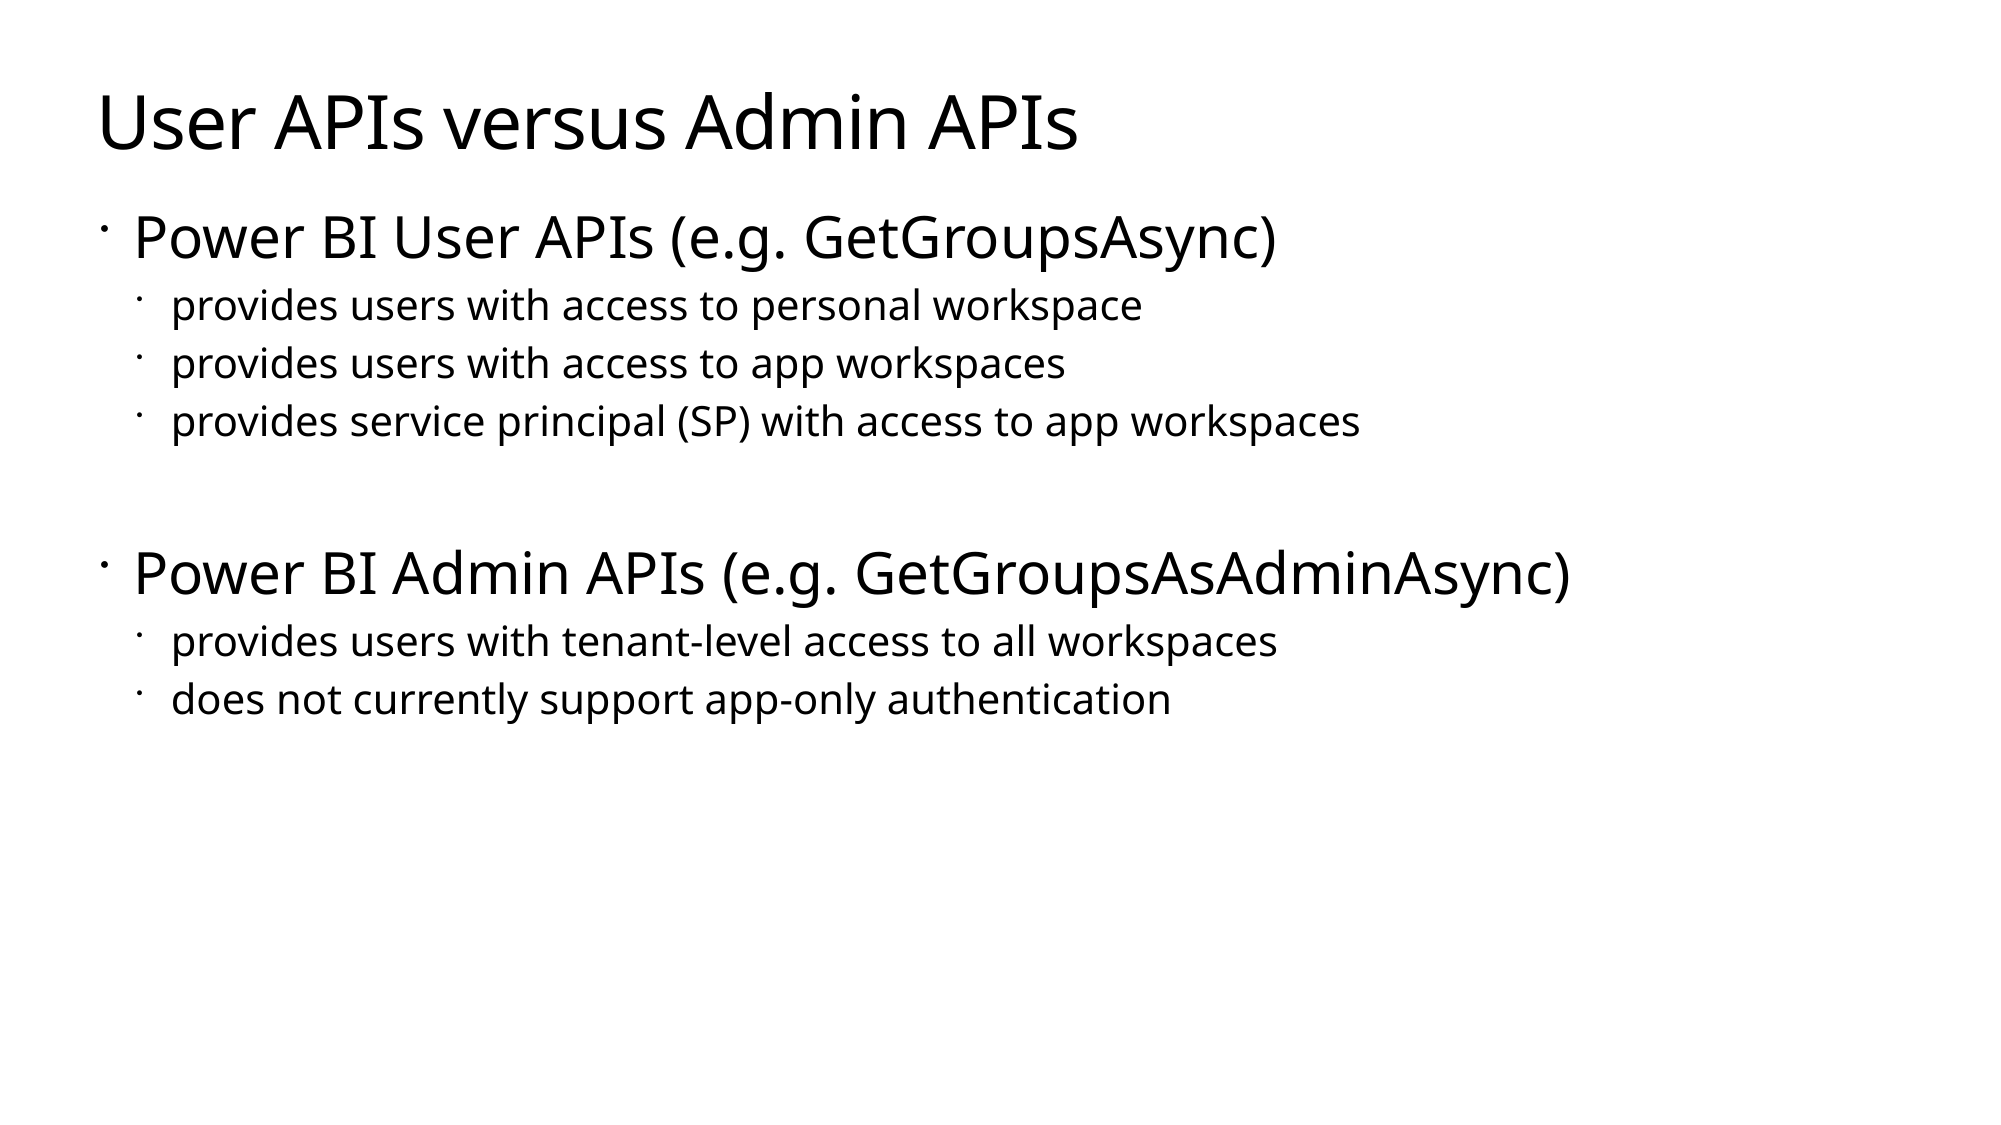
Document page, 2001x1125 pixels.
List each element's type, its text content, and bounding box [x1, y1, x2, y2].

list Power BI User APIs (e.g. GetGroupsAsync) provides users with access to personal workspace provides users with access to app workspaces provides service principal (SP) with access to app workspaces Power BI Admin APIs (e.g. GetGroupsAsAdminAsync) provides users with tenant-level access to all workspaces does not currently support app-only authentication [95, 200, 1904, 1029]
title User APIs versus Admin APIs [96, 75, 1904, 166]
